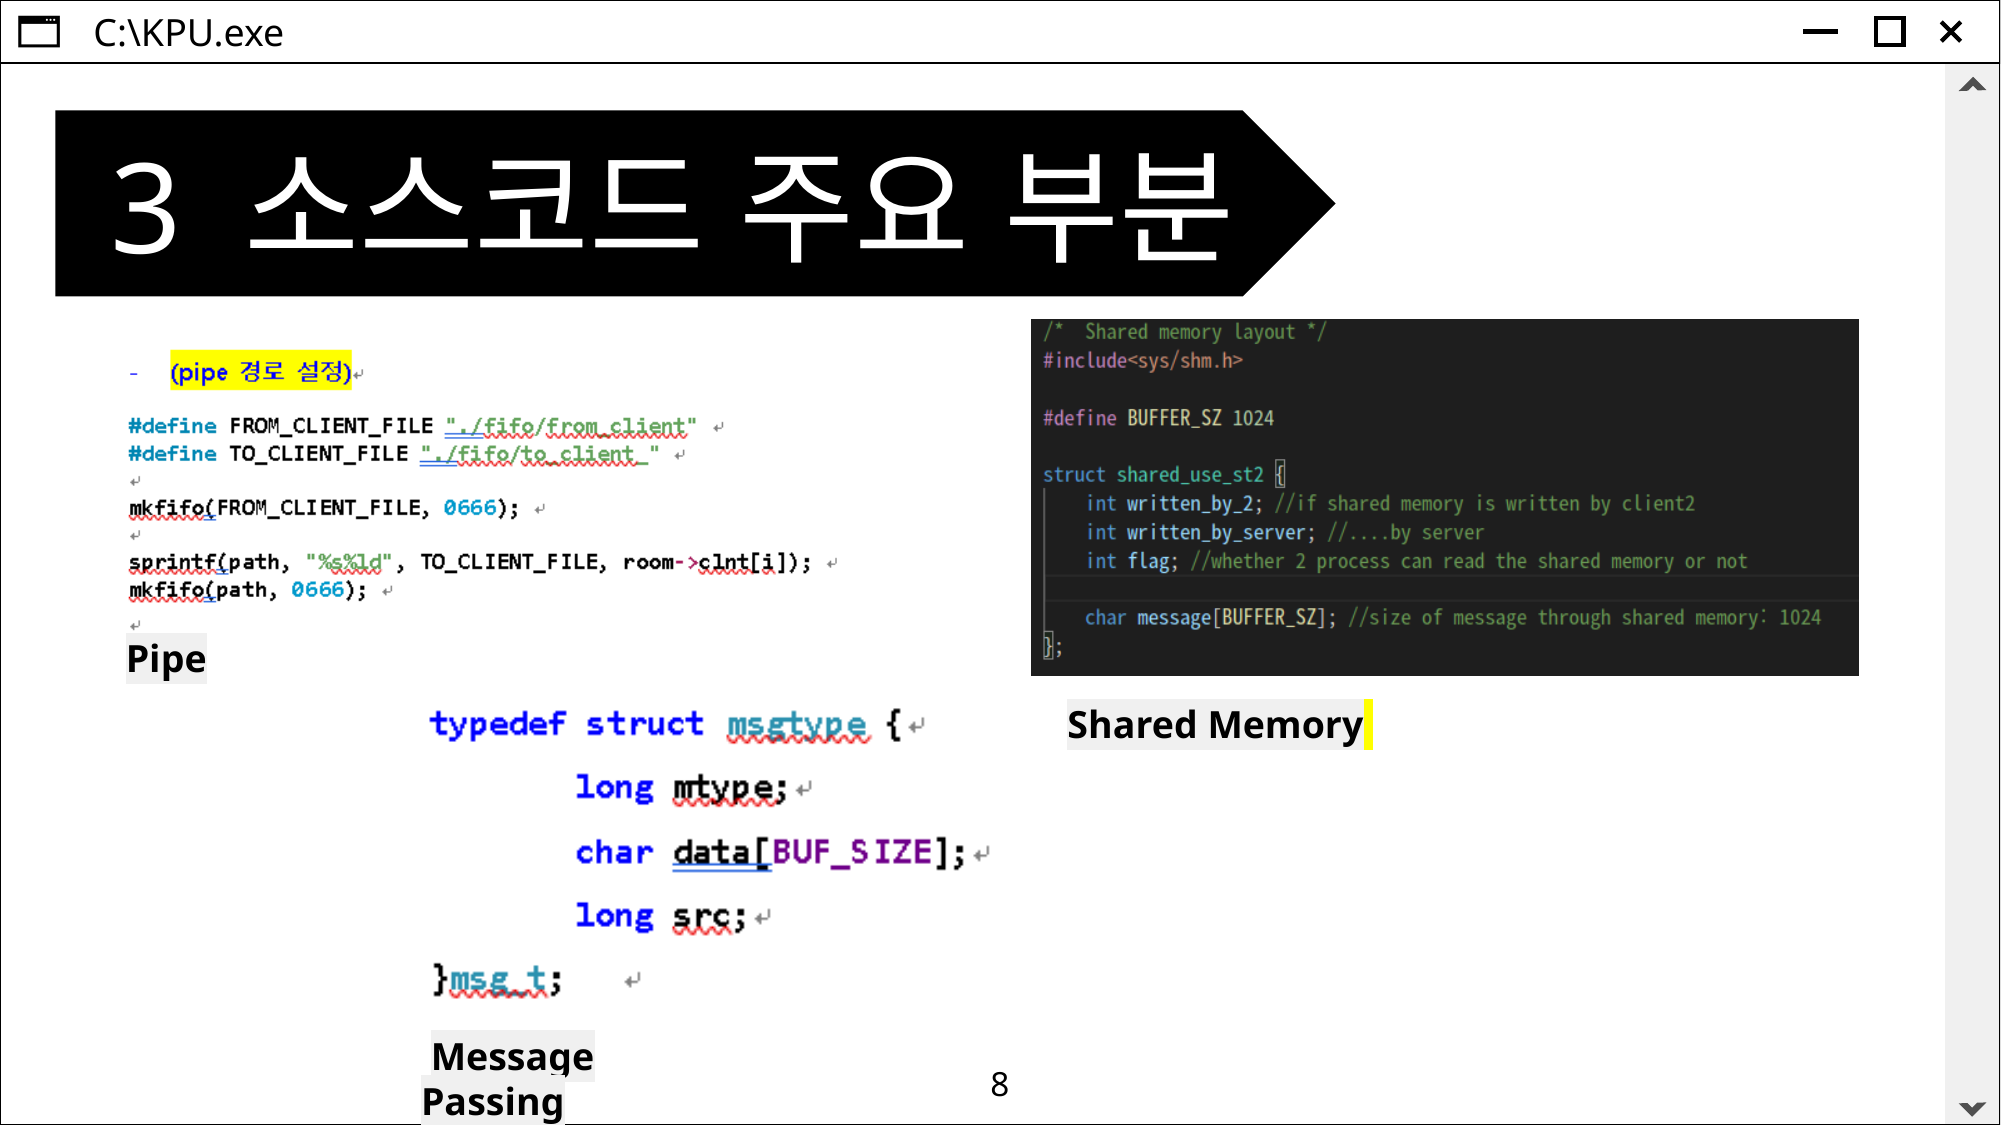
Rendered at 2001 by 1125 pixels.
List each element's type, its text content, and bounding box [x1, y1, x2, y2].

text_box Pipe [111, 640, 459, 688]
picture [111, 332, 884, 640]
picture [1031, 319, 1859, 676]
text_box Message Passing [406, 1025, 754, 1125]
picture [14, 7, 64, 56]
slide_number 8 [947, 1055, 1053, 1116]
text_box 3 소스코드 주요 부분 [55, 110, 1336, 297]
text_box Shared Memory [1052, 694, 1400, 754]
picture [426, 705, 996, 1014]
